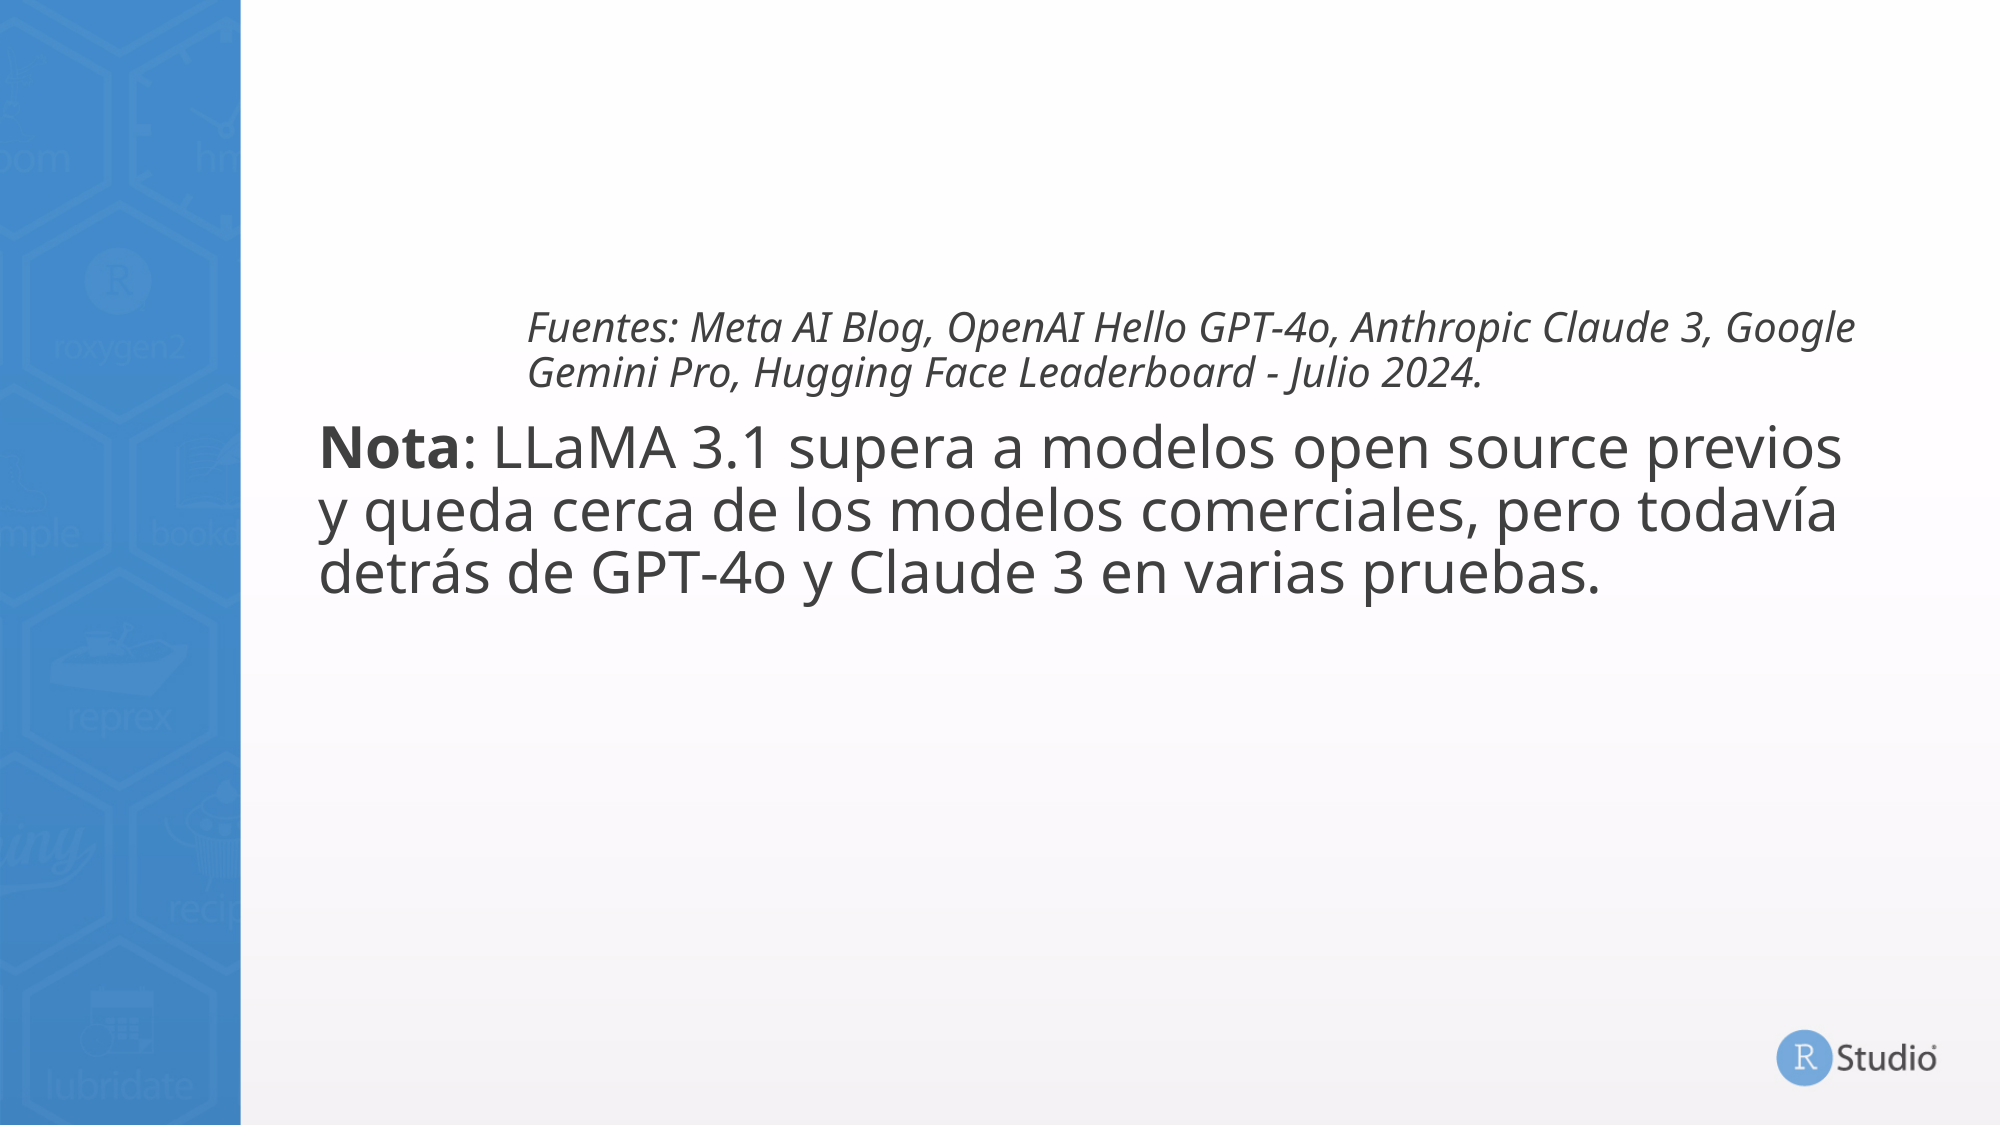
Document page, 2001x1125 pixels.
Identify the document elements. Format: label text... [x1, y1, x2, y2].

picture [0, 0, 2000, 1125]
list Fuentes: Meta AI Blog, OpenAI Hello GPT‑4o, Anthropic Claude 3, Google Gemini Pro, Hugging Face Leaderboard - Julio 2024. Nota: LLaMA 3.1 supera a modelos open source previos y queda cerca de los modelos comerciales, pero todavía detrás de GPT‑4o y Claude 3 en varias pruebas. [303, 299, 1890, 1014]
